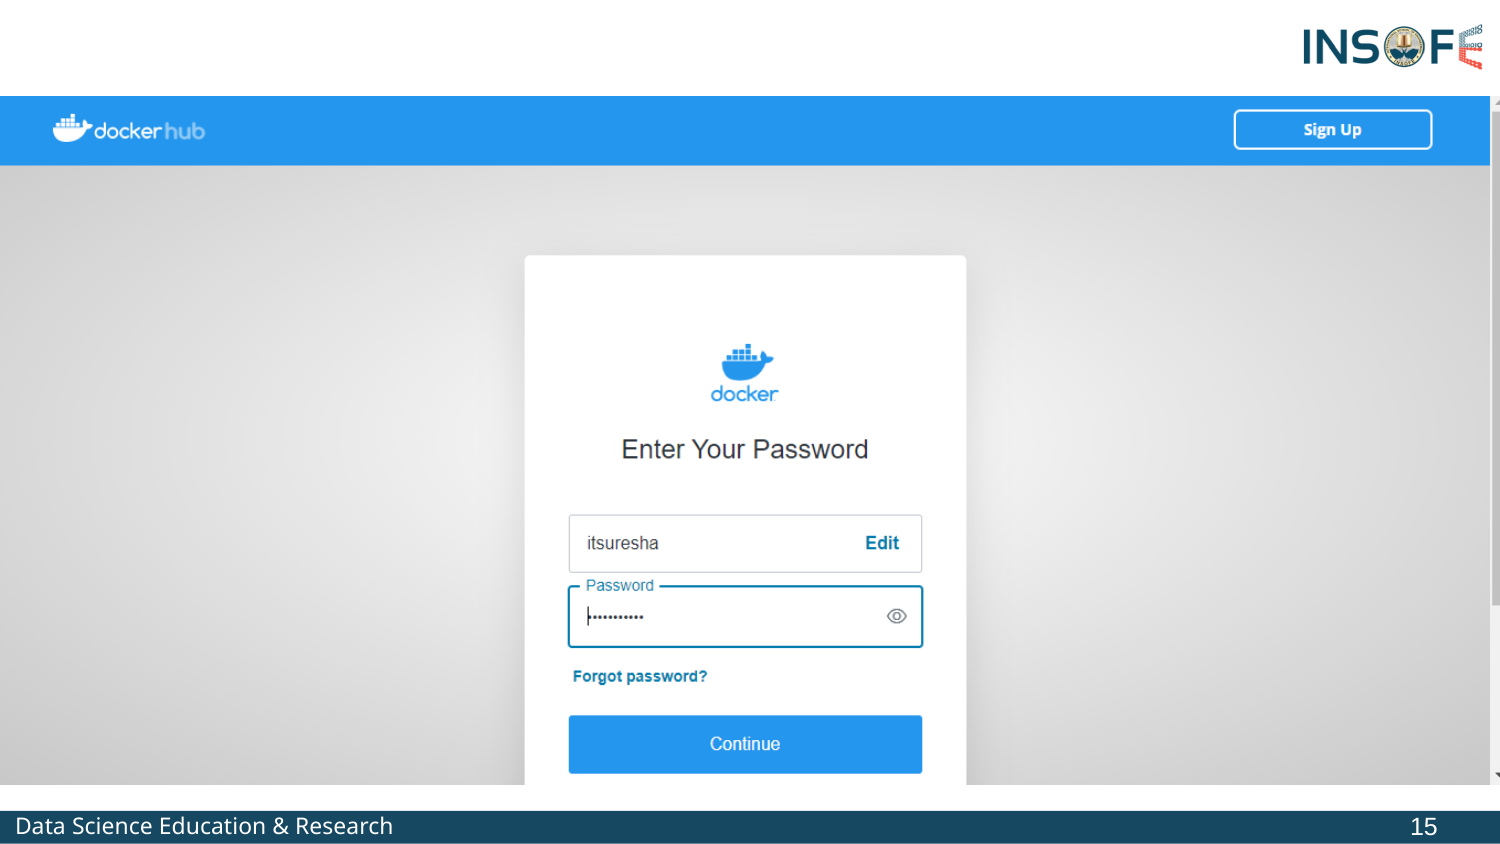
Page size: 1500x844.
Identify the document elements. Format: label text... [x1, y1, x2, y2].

picture [1303, 23, 1483, 70]
footer Data Science Education & Research [12, 812, 404, 844]
slide_number 15 [1403, 810, 1444, 843]
picture [0, 96, 1500, 785]
